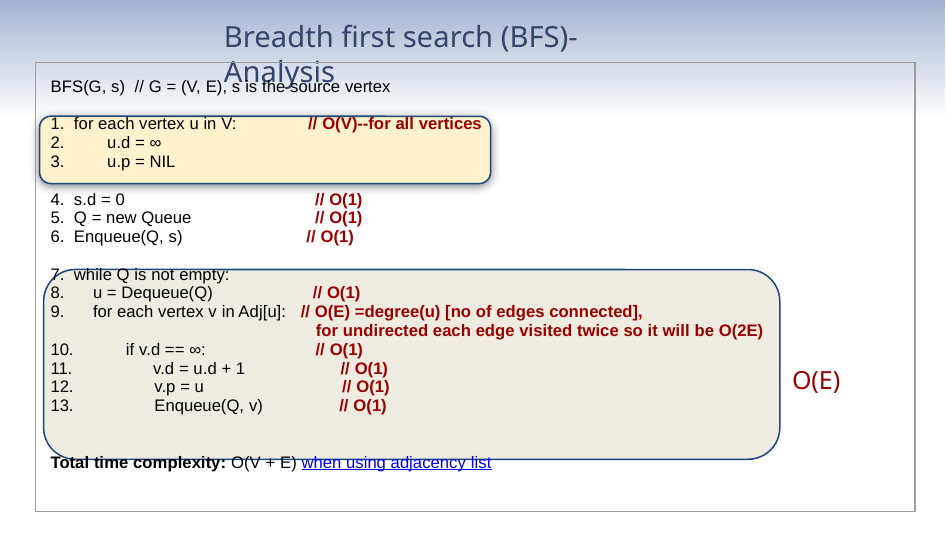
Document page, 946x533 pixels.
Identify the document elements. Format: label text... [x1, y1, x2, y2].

table_header BFS(G, s) // G = (V, E), s is the source vertex 1. for each vertex u in V: // O(V)--for all vertices 2. u.d = ∞ 3. u.p = NIL 4. s.d = 0 // O(1) 5. Q = new Queue // O(1) 6. Enqueue(Q, s) // O(1) 7. while Q is not empty: 8. u = Dequeue(Q) // O(1) 9. for each vertex v in Adj[u]: // O(E) =degree(u) [no of edges connected], for undirected each edge visited twice so it will be O(2E) 10. if v.d == ∞: // O(1) 11. v.d = u.d + 1 // O(1) 12. v.p = u // O(1) 13. Enqueue(Q, v) // O(1) Total time complexity: O(V + E) when using adjacency list [36, 63, 914, 511]
text_box Breadth first search (BFS)-Analysis [221, 15, 683, 62]
text_box O(E) [777, 349, 927, 410]
picture [0, 0, 945, 118]
